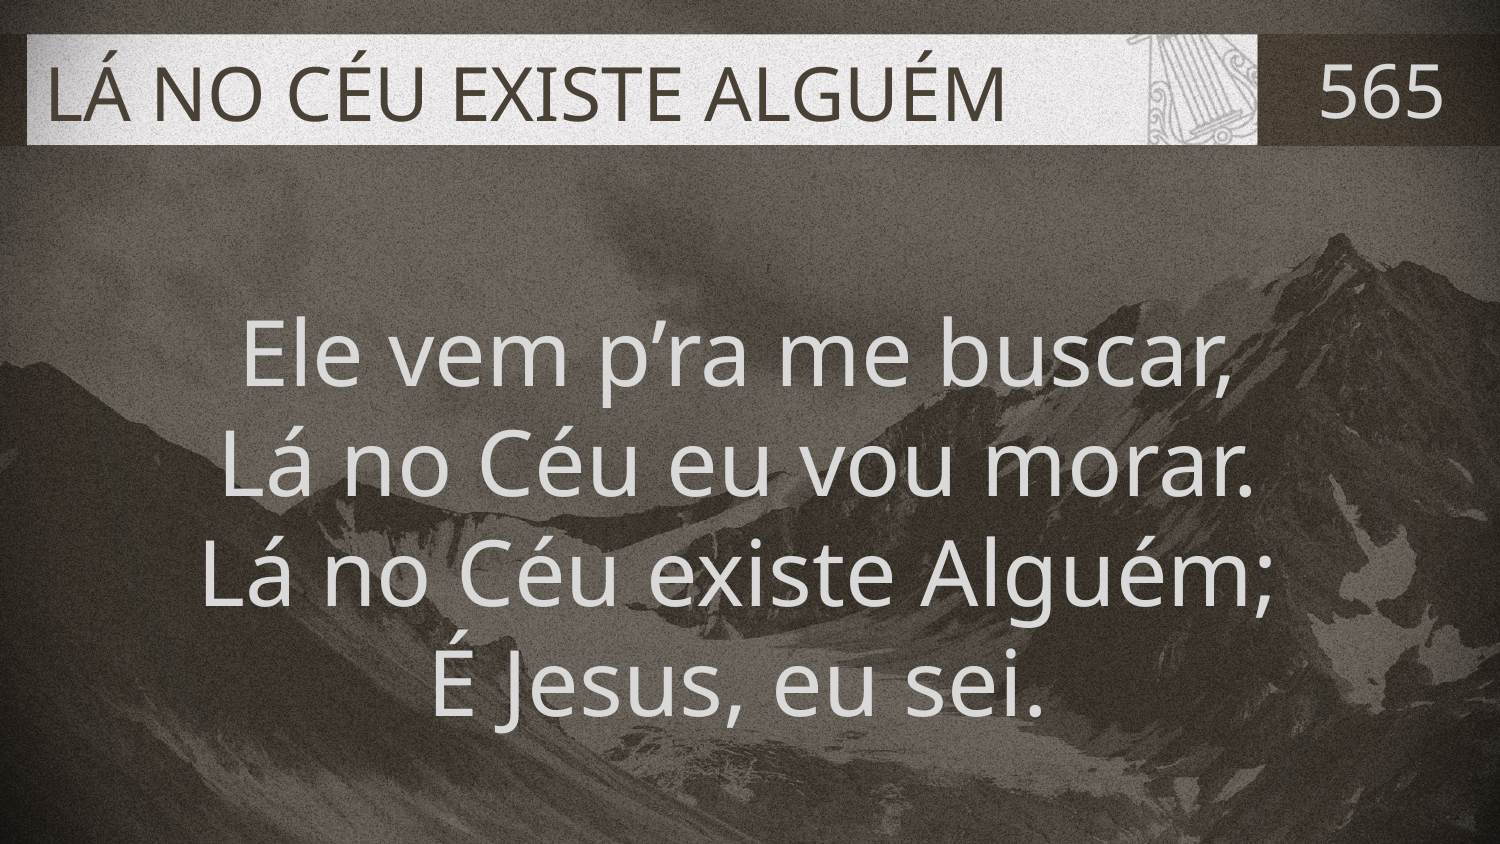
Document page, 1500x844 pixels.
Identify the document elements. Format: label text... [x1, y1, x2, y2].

list Ele vem p’ra me buscar, Lá no Céu eu vou morar. Lá no Céu existe Alguém; É Jesus, eu sei. [0, 185, 1500, 844]
title LÁ NO CÉU EXISTE ALGUÉM [29, 33, 1258, 151]
list 565 [1281, 36, 1483, 143]
picture [0, 0, 1500, 185]
